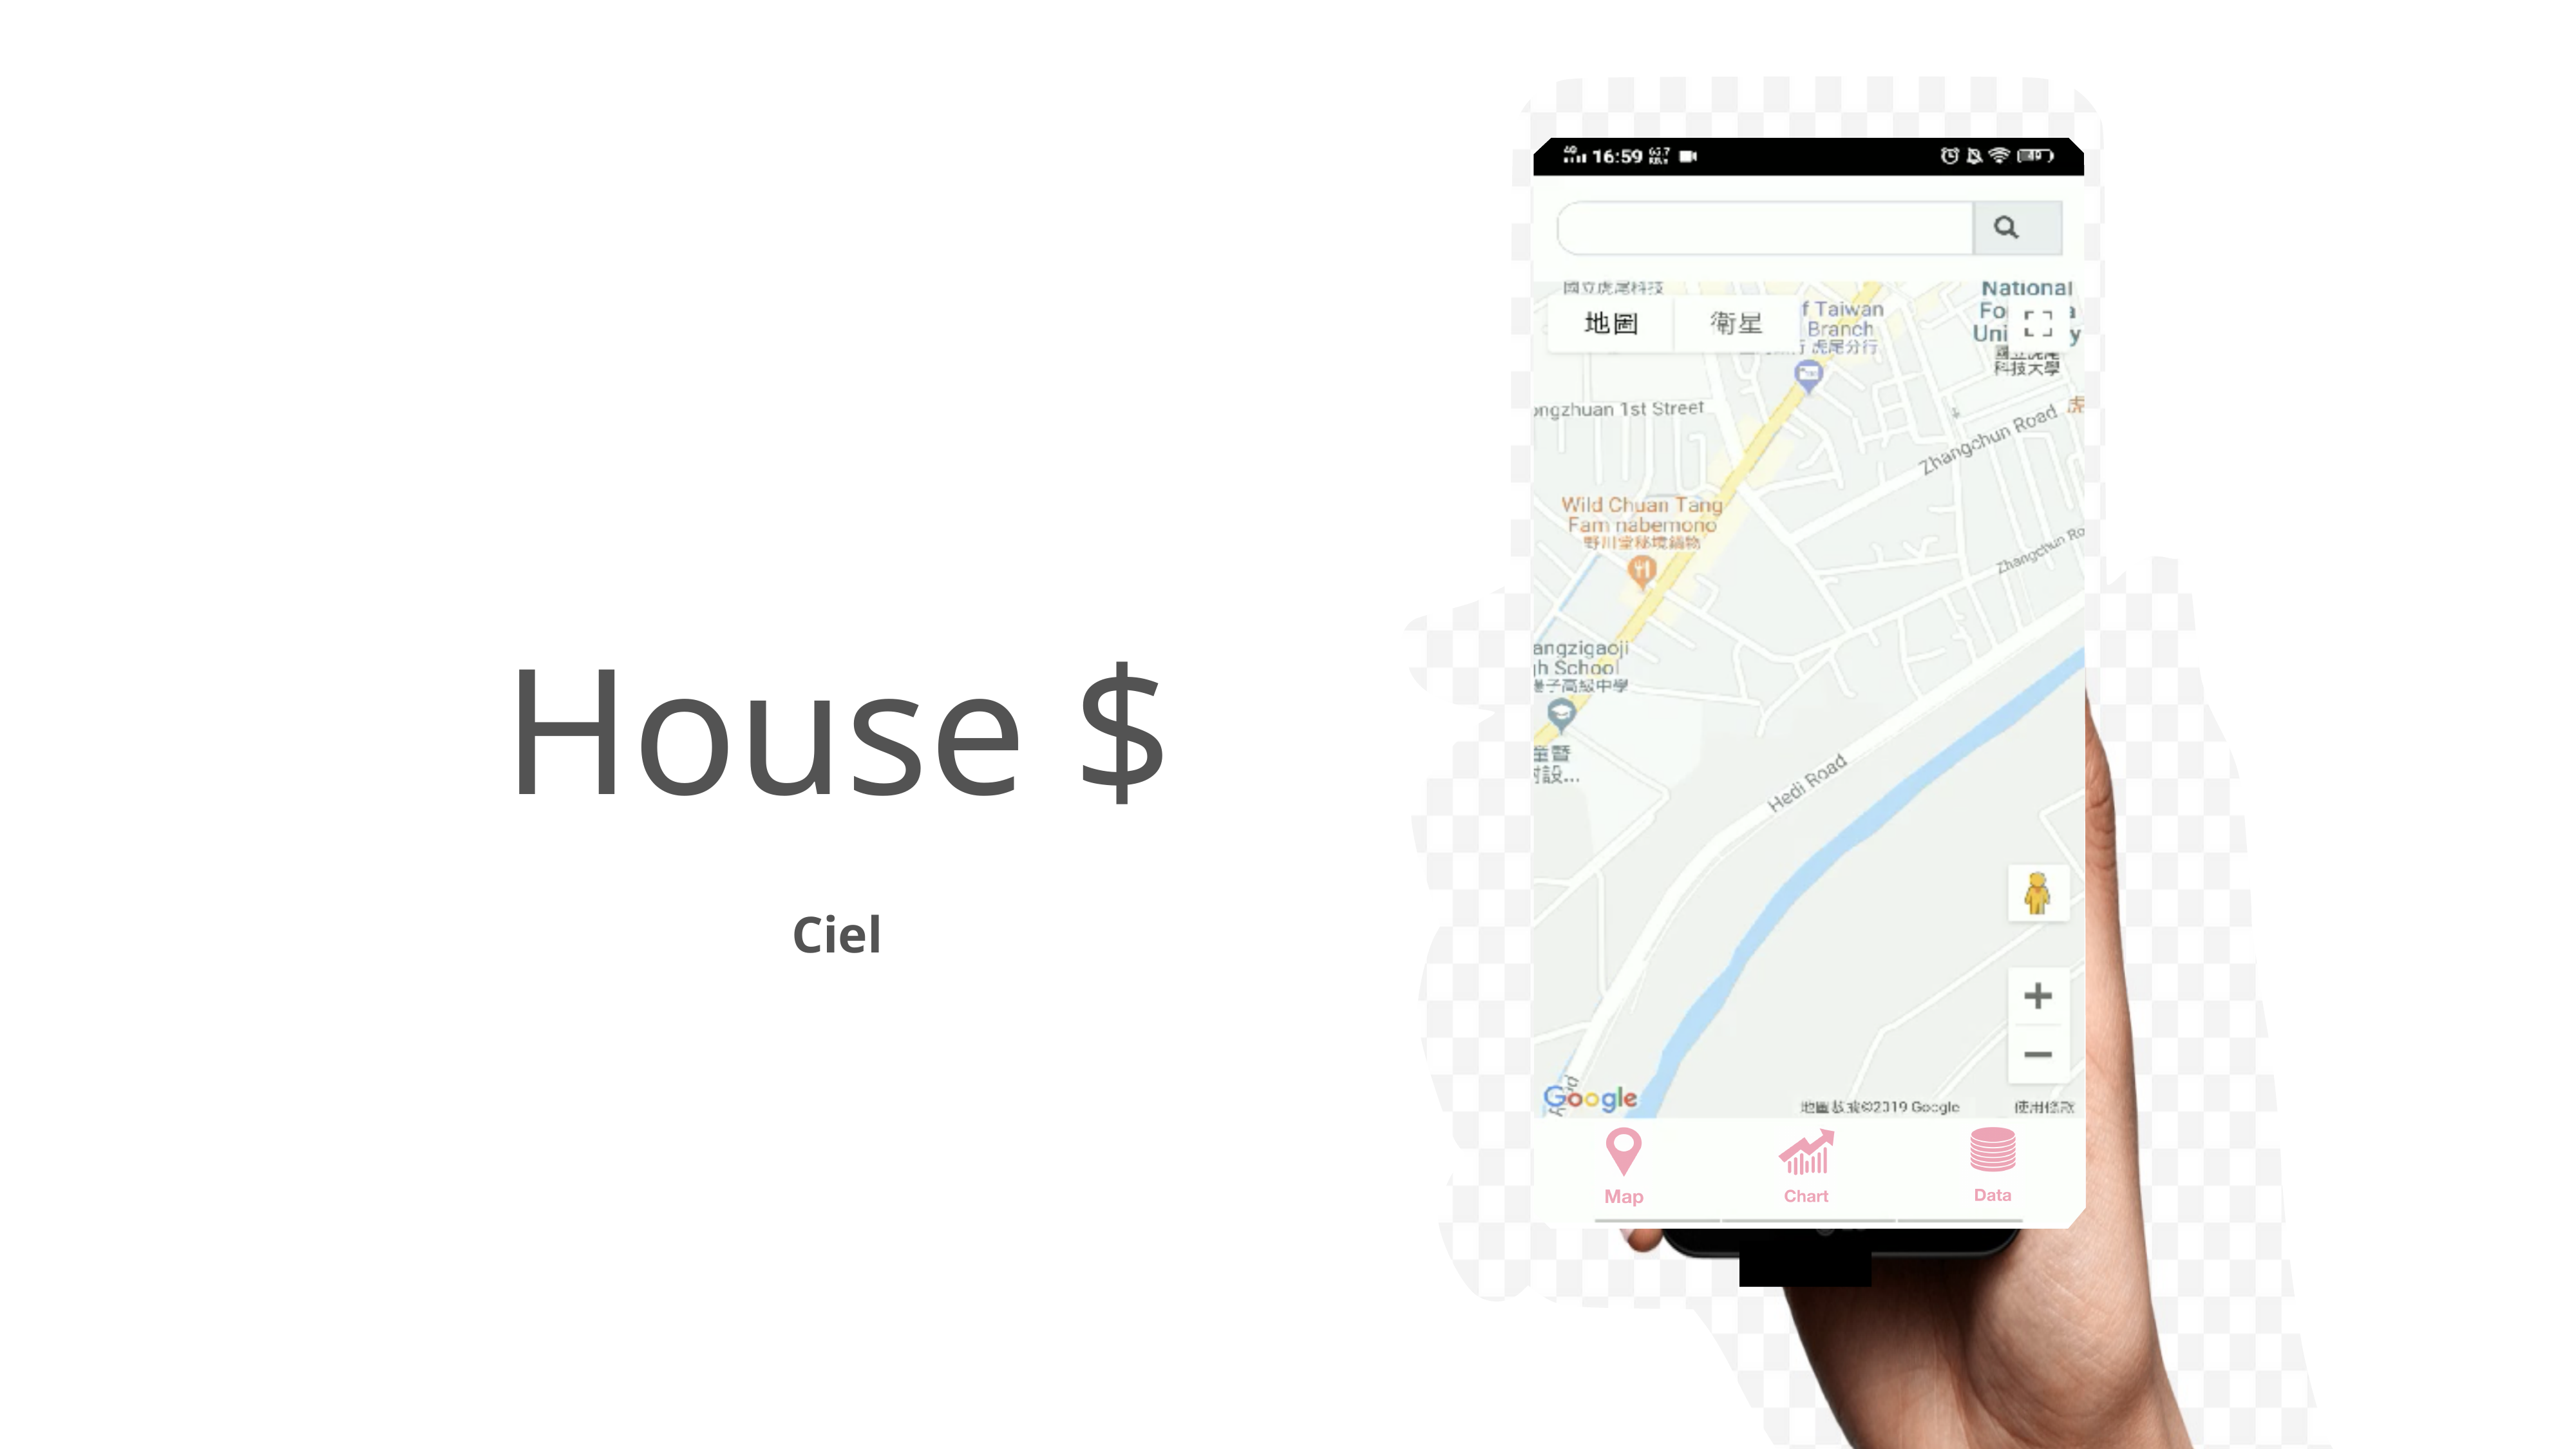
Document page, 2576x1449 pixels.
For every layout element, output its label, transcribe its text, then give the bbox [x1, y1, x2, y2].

text_box Ciel [786, 897, 889, 968]
picture [1595, 1121, 1653, 1210]
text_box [1401, 76, 2385, 1449]
text_box House $ [497, 614, 1178, 835]
picture [1960, 1124, 2025, 1209]
picture [1774, 1126, 1837, 1209]
